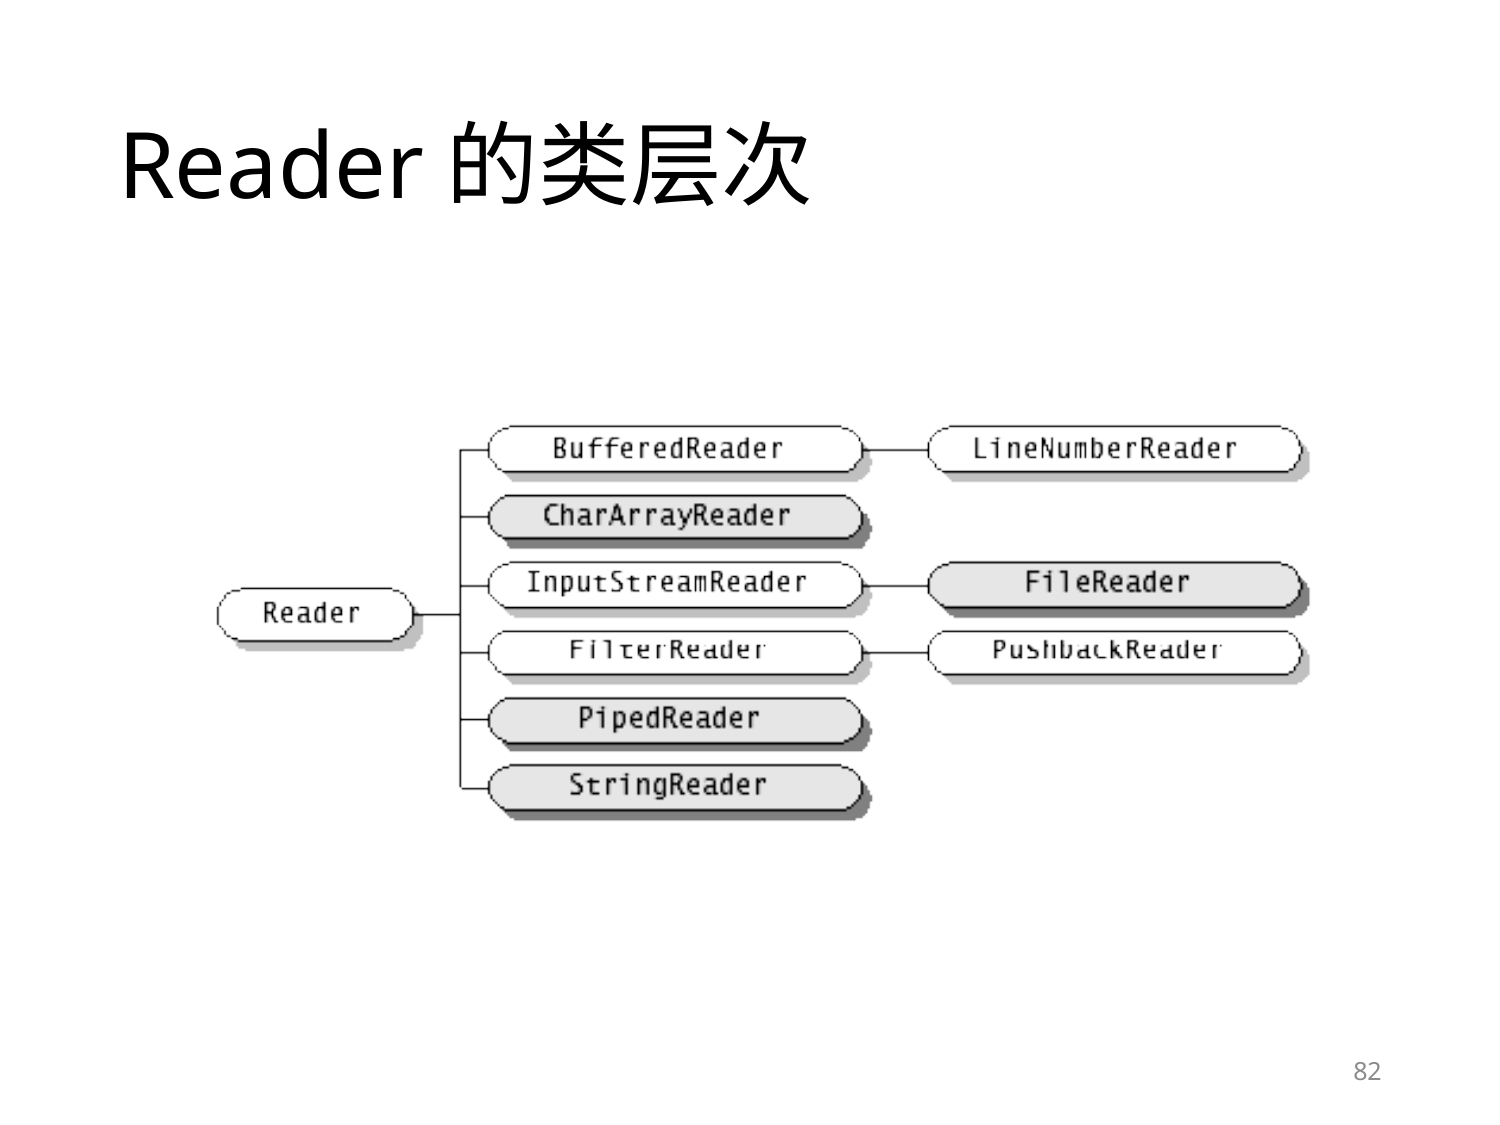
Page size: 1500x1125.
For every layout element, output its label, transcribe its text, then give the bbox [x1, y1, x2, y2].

picture [215, 421, 1313, 824]
slide_number 82 [1059, 1042, 1397, 1103]
title Reader的类层次 [103, 59, 1397, 278]
